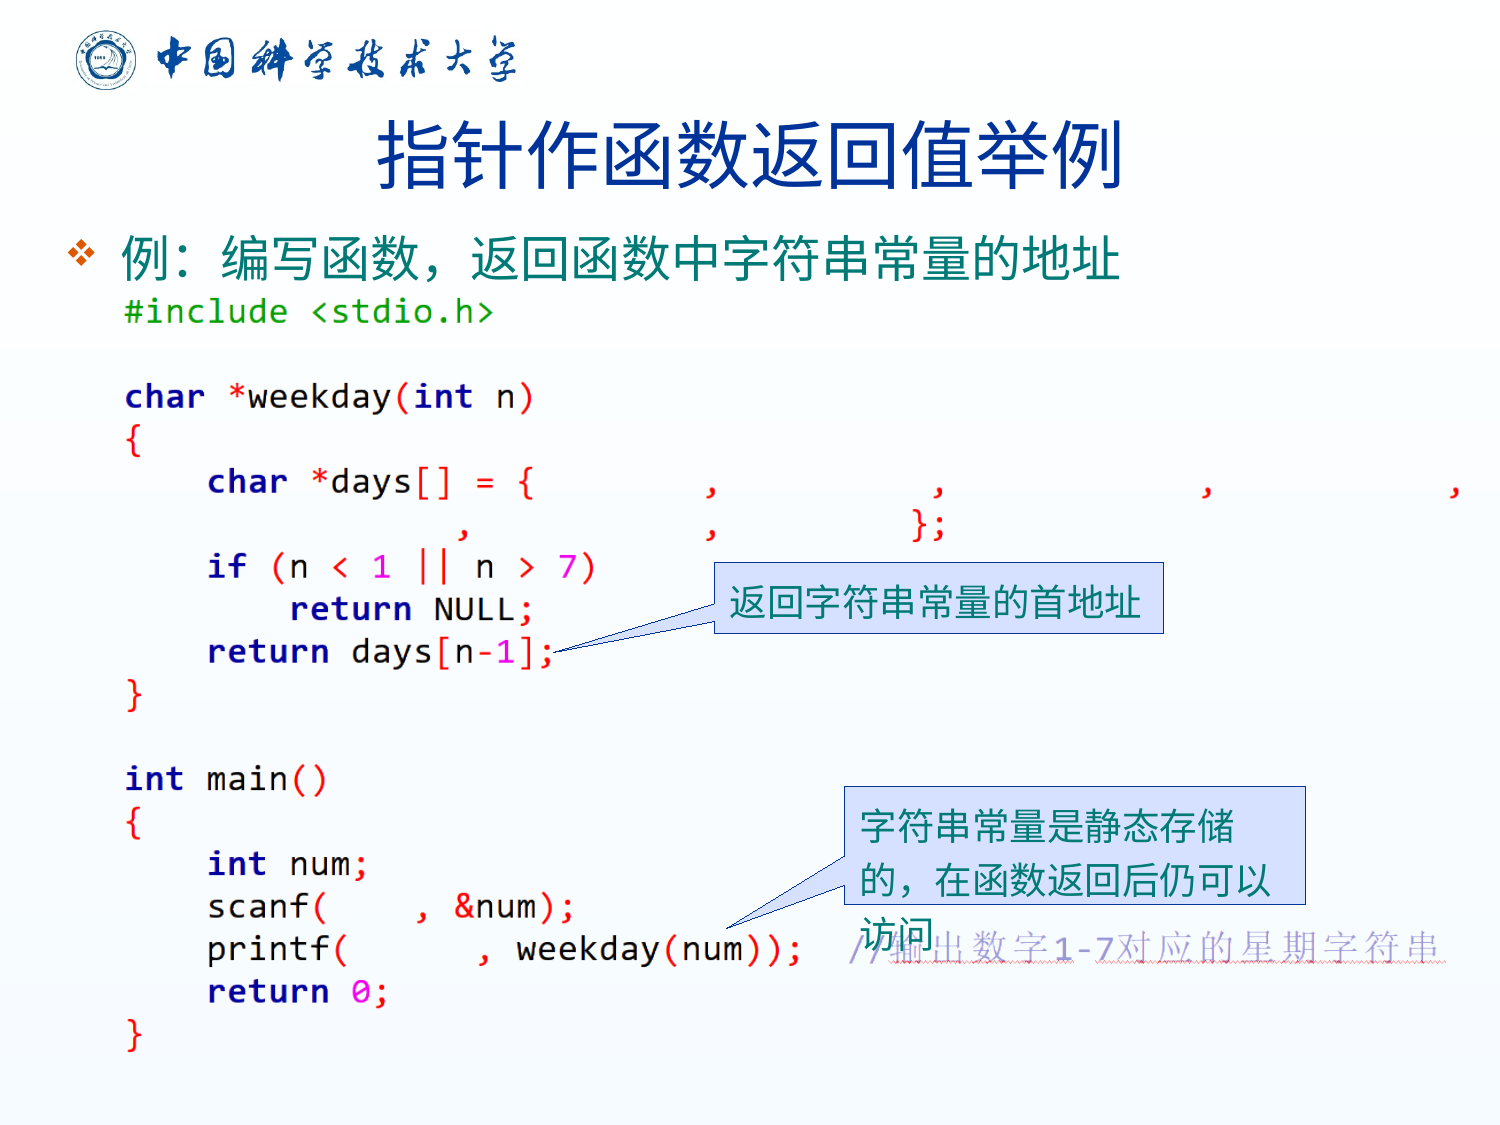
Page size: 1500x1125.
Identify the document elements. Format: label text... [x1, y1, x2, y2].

list 例：编写函数，返回函数中字符串常量的地址 [49, 208, 1451, 315]
title 指针作函数返回值举例 [49, 99, 1451, 208]
picture [147, 26, 524, 84]
picture [74, 27, 136, 90]
picture [123, 290, 1470, 1059]
